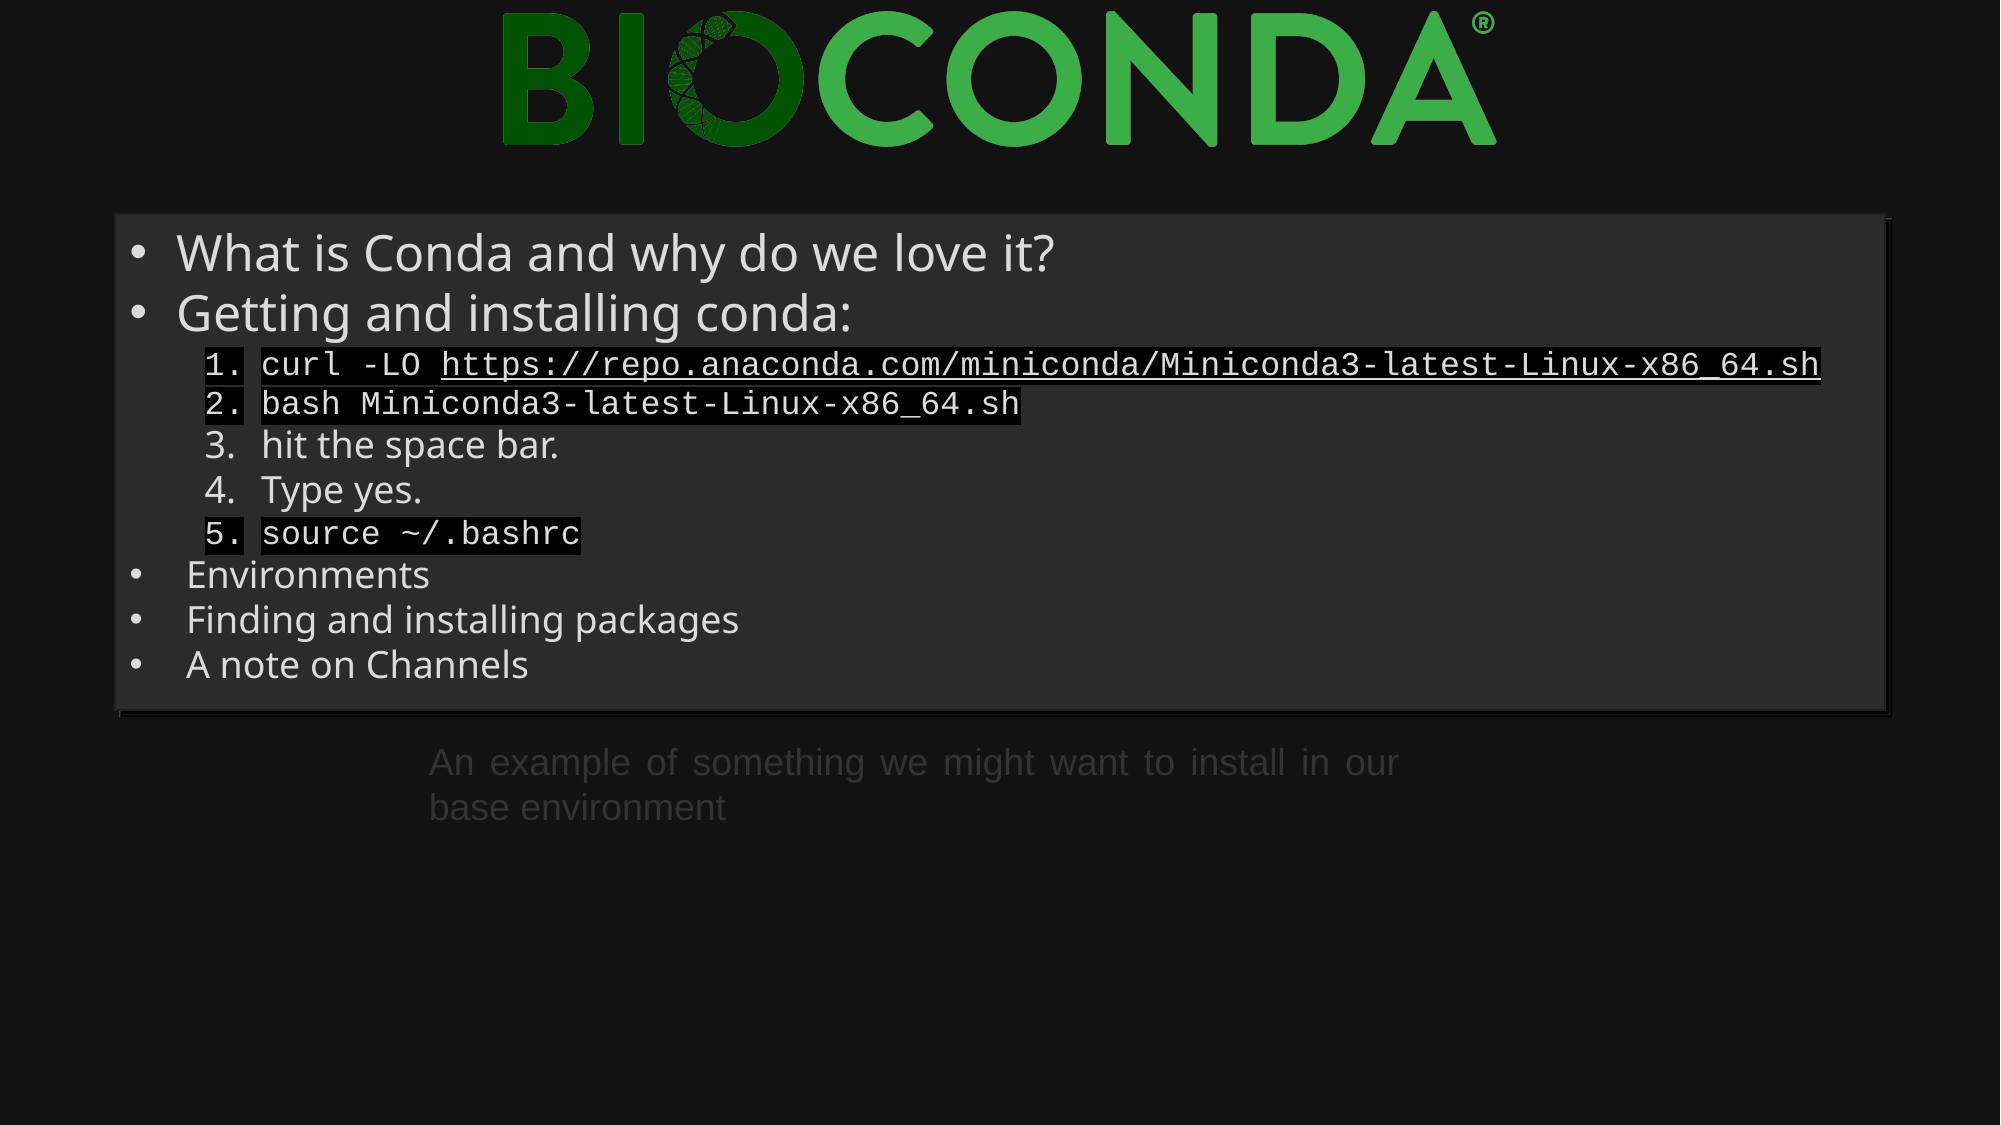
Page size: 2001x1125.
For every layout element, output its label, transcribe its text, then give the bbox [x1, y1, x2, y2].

picture [484, 0, 1516, 162]
text_box An example of something we might want to install in our base environment [414, 730, 1415, 836]
text_box What is Conda and why do we love it? Getting and installing conda: curl -LO https://repo.anaconda.com/miniconda/Miniconda3-latest-Linux-x86_64.sh bash Miniconda3-latest-Linux-x86_64.sh hit the space bar. Type yes. source ~/.bashrc Environments Finding and installing packages A note on Channels [114, 213, 1886, 711]
